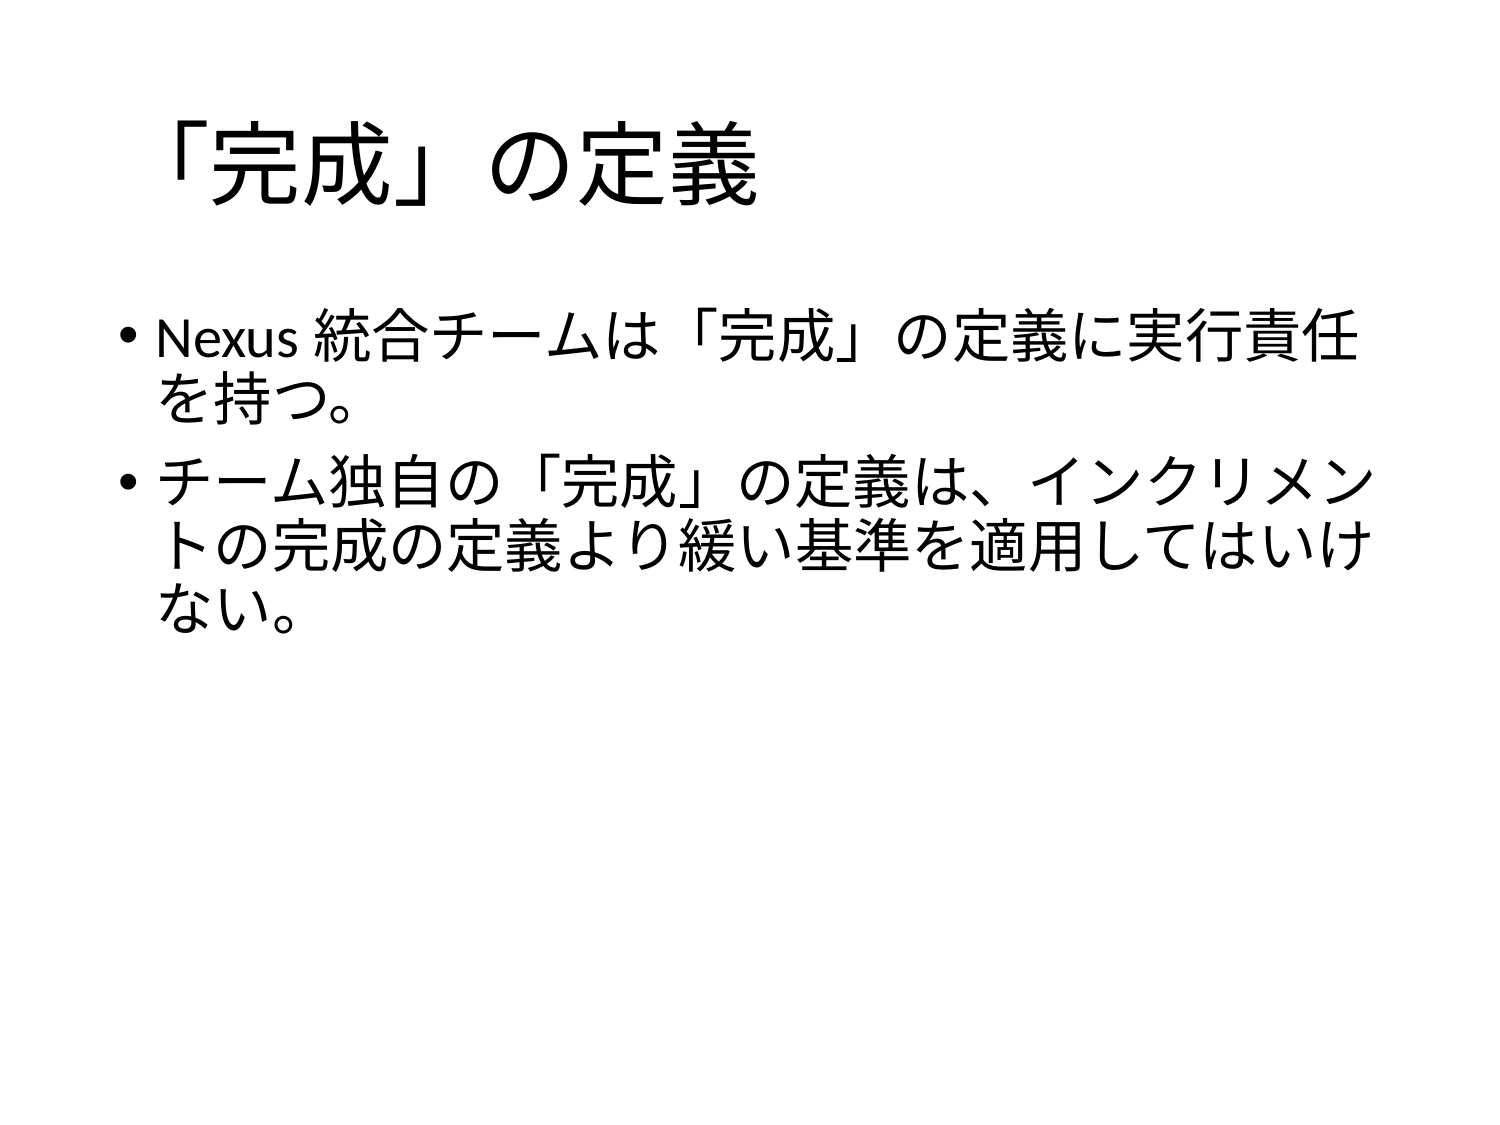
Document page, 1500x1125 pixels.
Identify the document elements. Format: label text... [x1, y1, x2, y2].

title 「完成」の定義 [103, 59, 1397, 278]
list Nexus統合チームは「完成」の定義に実行責任を持つ。 チーム独自の「完成」の定義は、インクリメントの完成の定義より緩い基準を適用してはいけない。 [103, 299, 1397, 1014]
